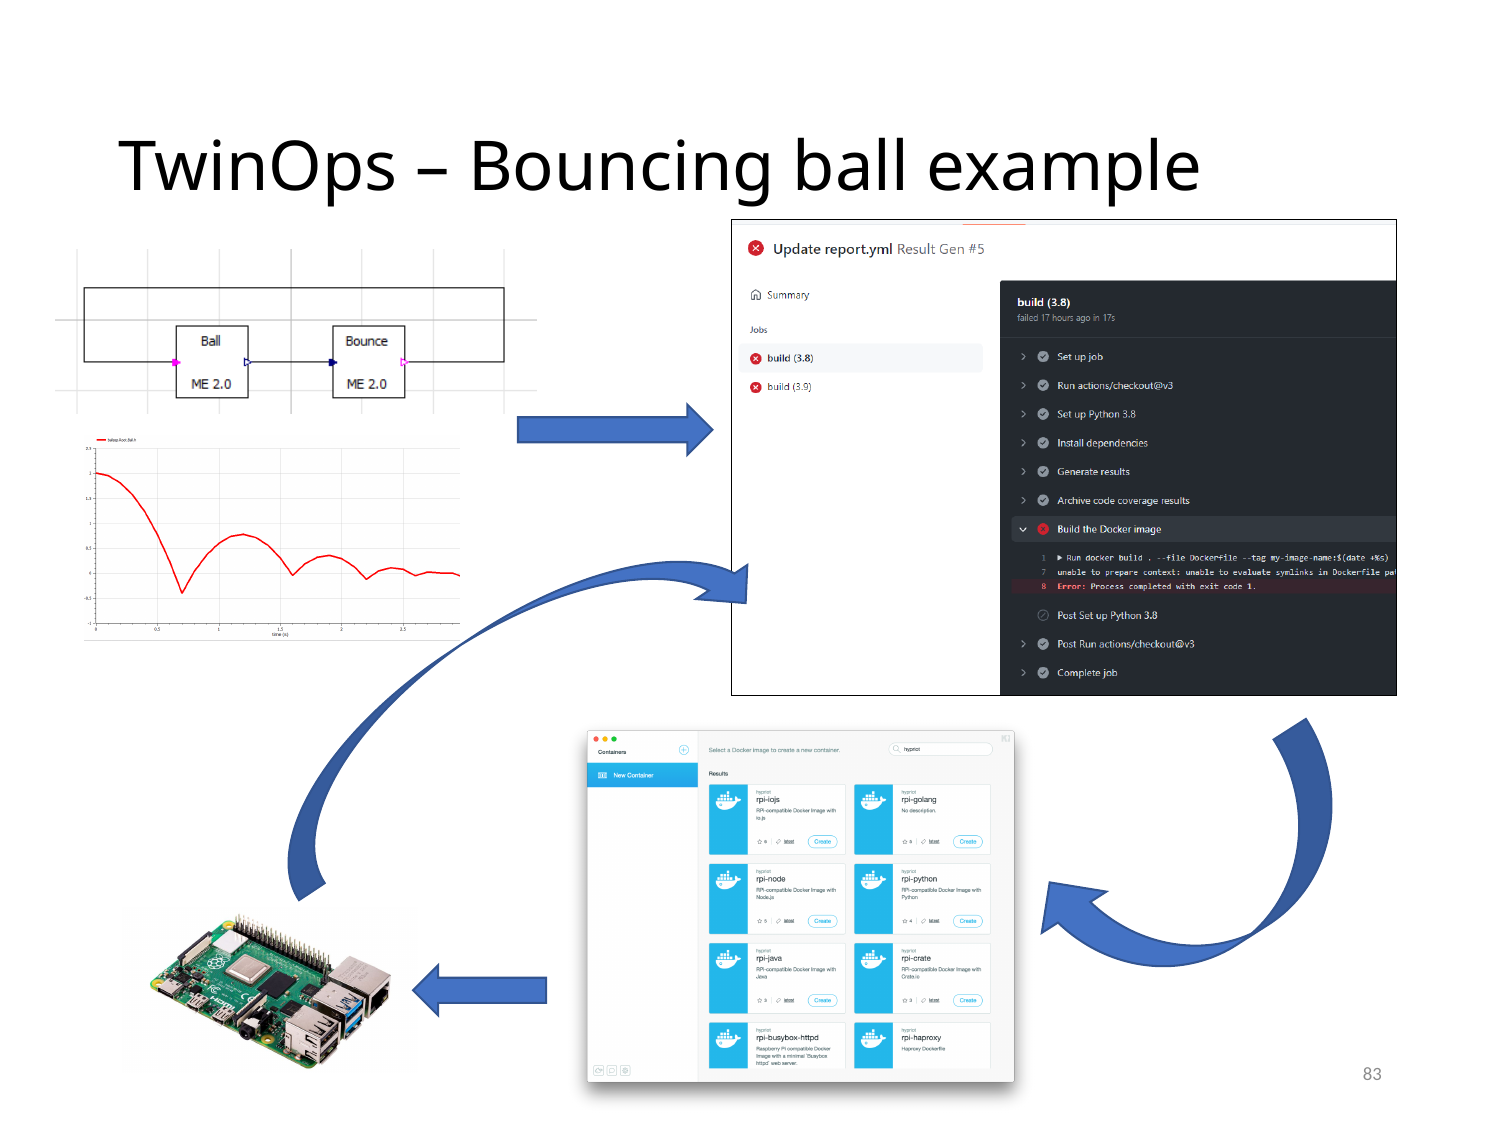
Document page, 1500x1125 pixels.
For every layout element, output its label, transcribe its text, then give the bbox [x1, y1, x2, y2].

picture [84, 435, 460, 641]
picture [563, 717, 1038, 1116]
picture [55, 249, 537, 414]
picture [122, 907, 418, 1073]
text_box [1040, 717, 1333, 968]
slide_number 83 [1059, 1042, 1397, 1103]
title TwinOps – Bouncing ball example [103, 59, 1397, 278]
text_box [287, 560, 731, 902]
text_box [516, 402, 714, 458]
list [731, 219, 1397, 696]
text_box [418, 962, 548, 1018]
